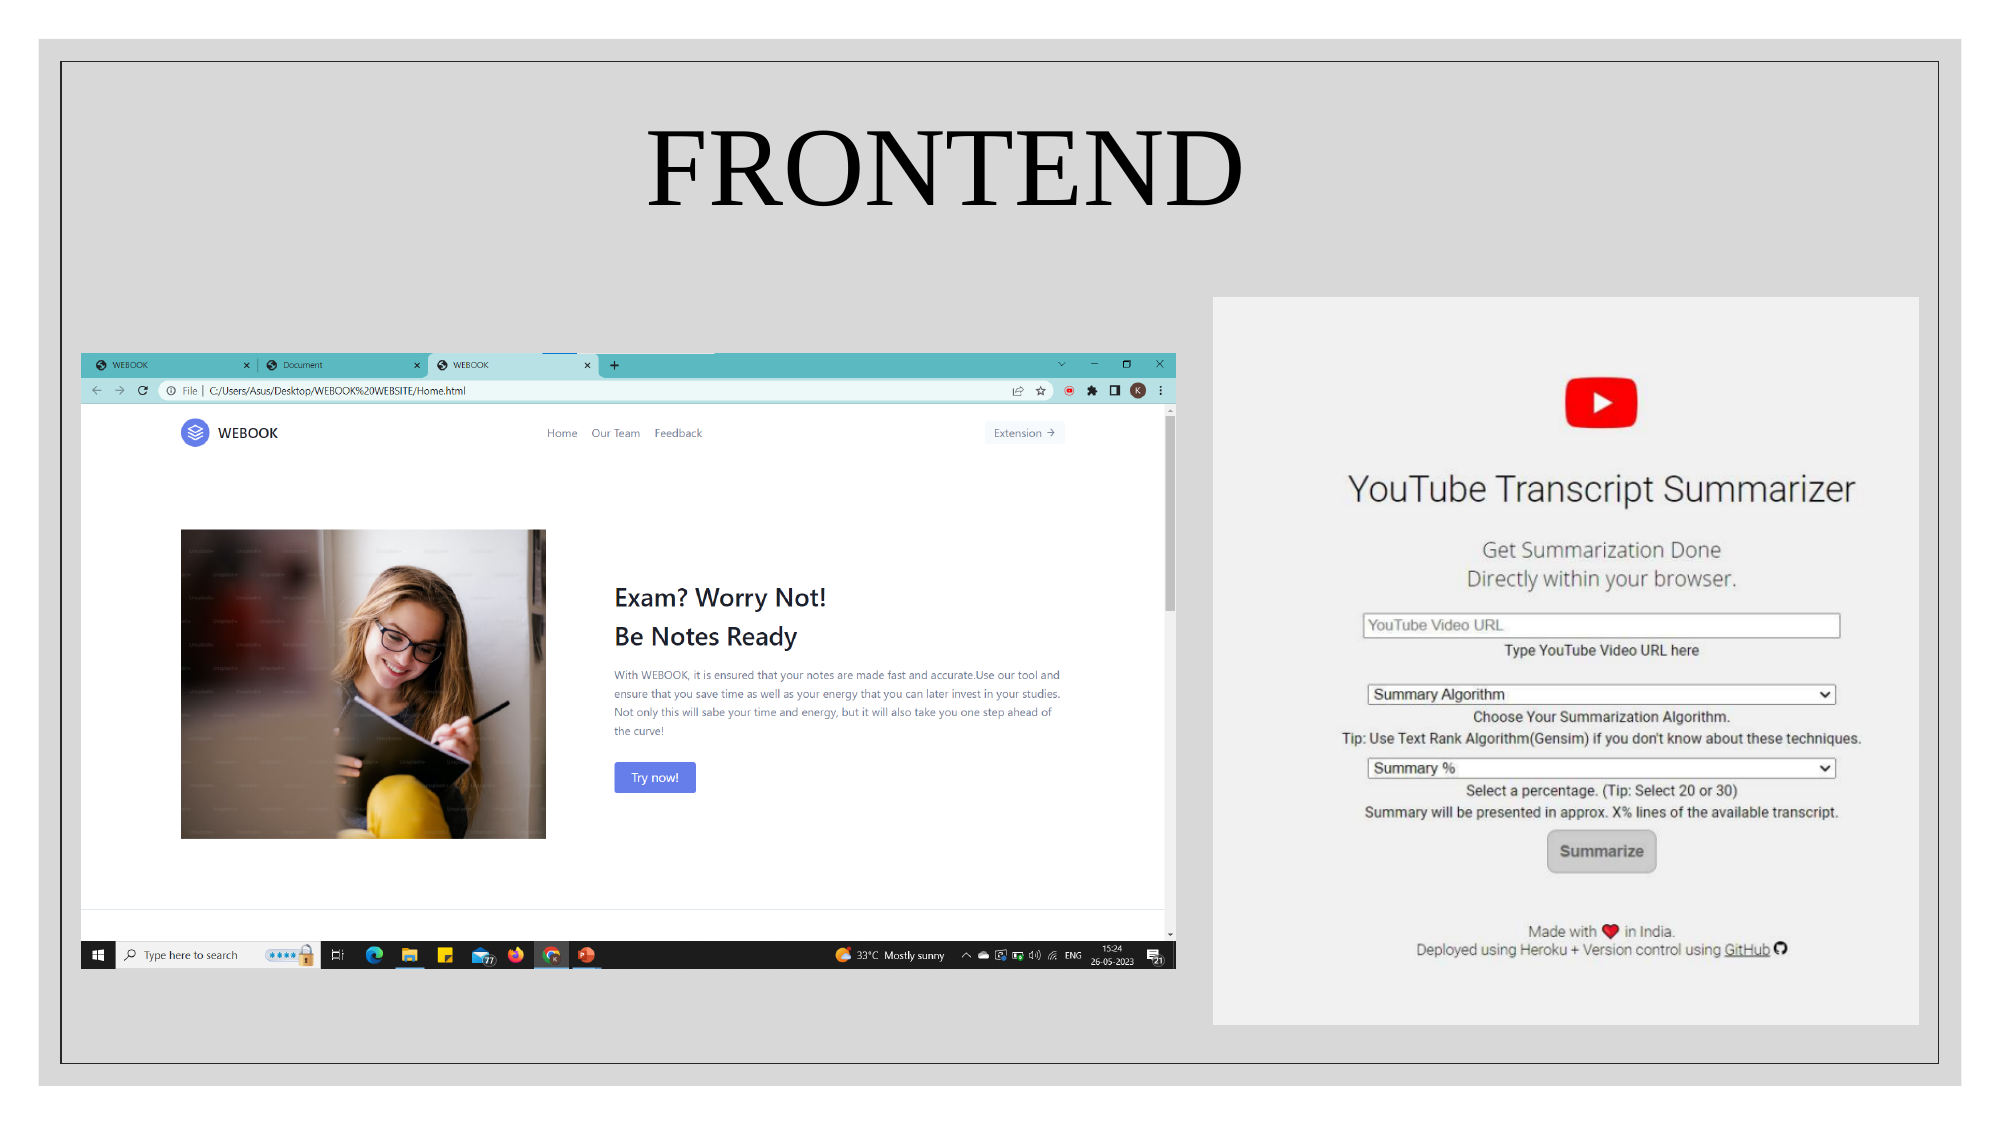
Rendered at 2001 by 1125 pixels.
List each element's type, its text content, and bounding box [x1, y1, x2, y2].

picture [1213, 297, 1919, 1025]
picture [81, 353, 1176, 970]
text_box FRONTEND [138, 85, 1754, 236]
